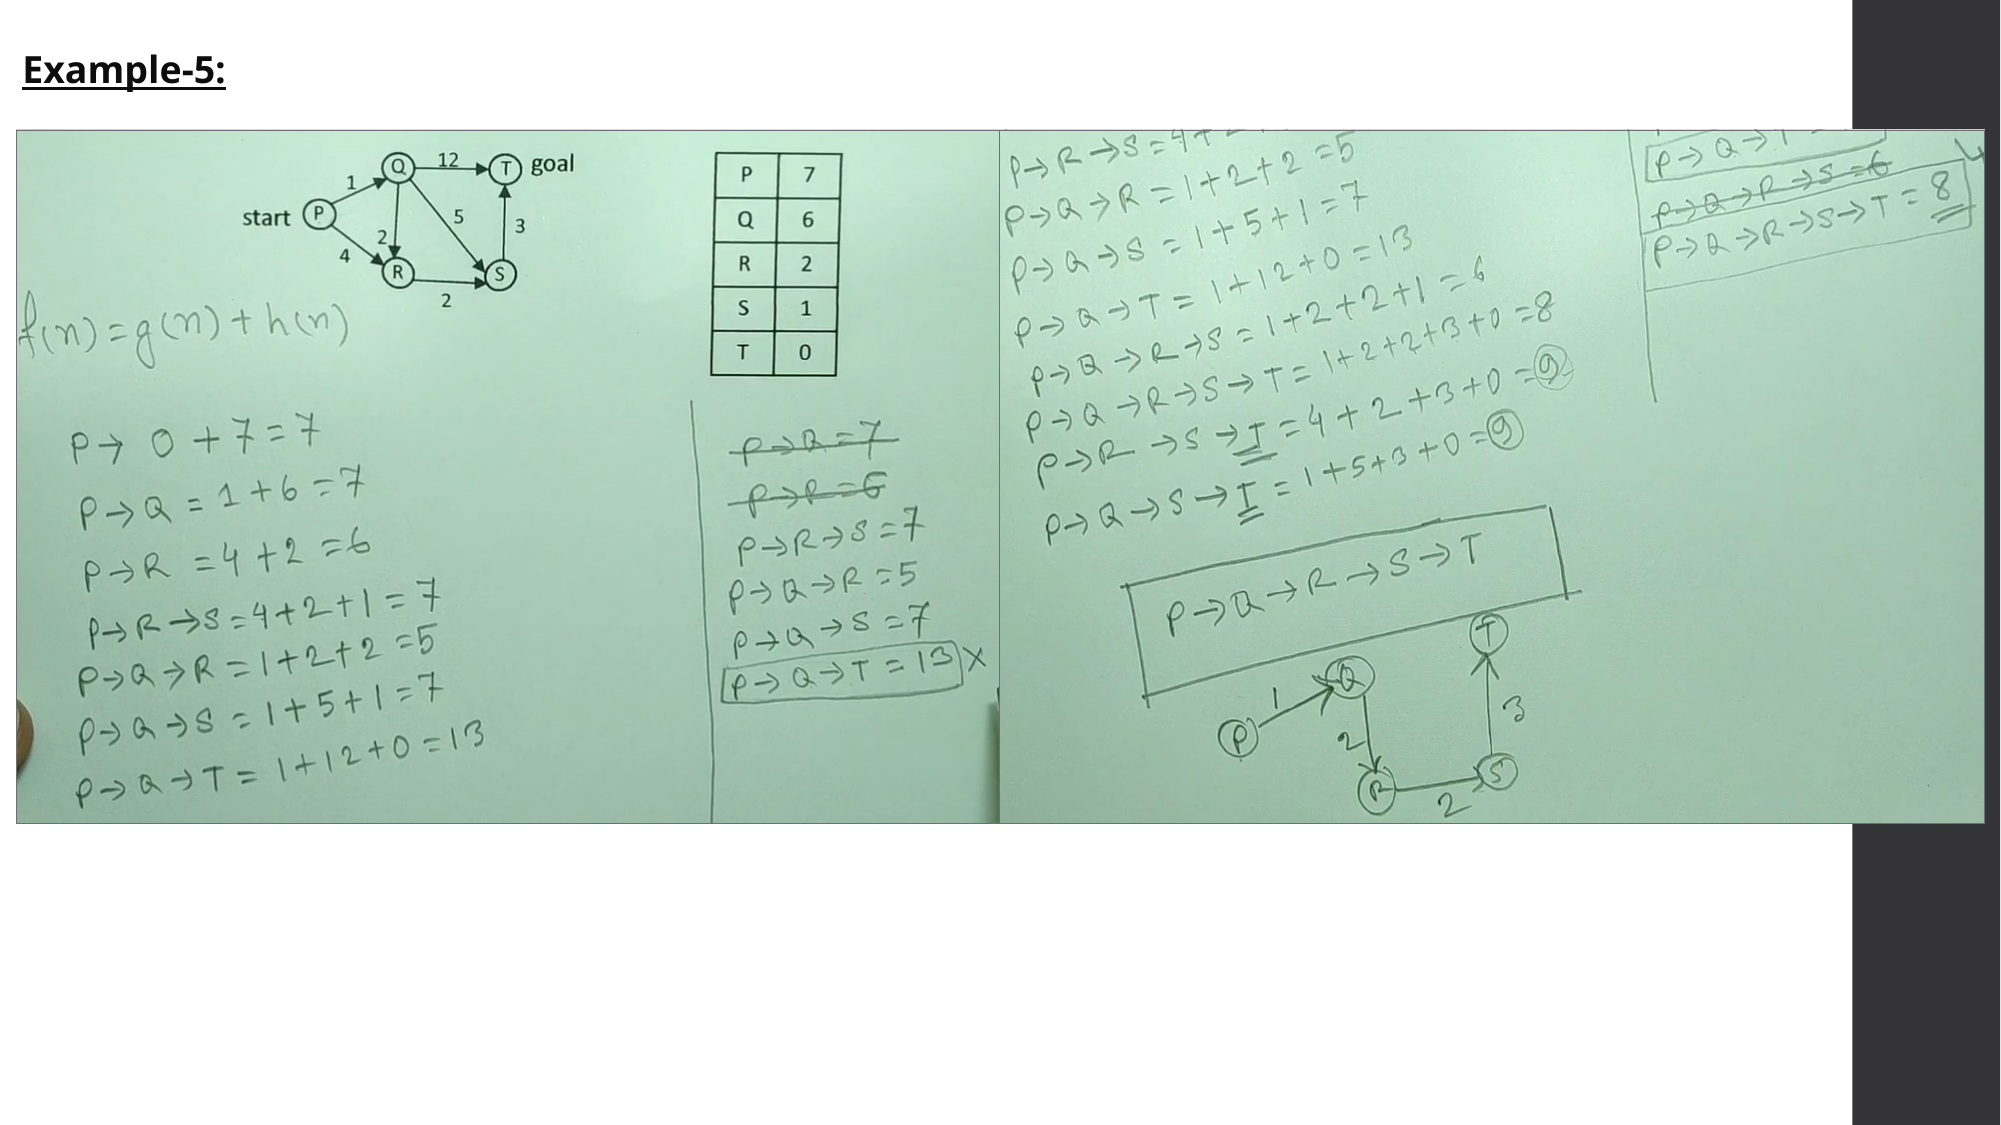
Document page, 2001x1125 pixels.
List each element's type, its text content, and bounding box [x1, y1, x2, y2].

text_box Example-5: [7, 39, 1009, 99]
picture [16, 129, 1986, 824]
